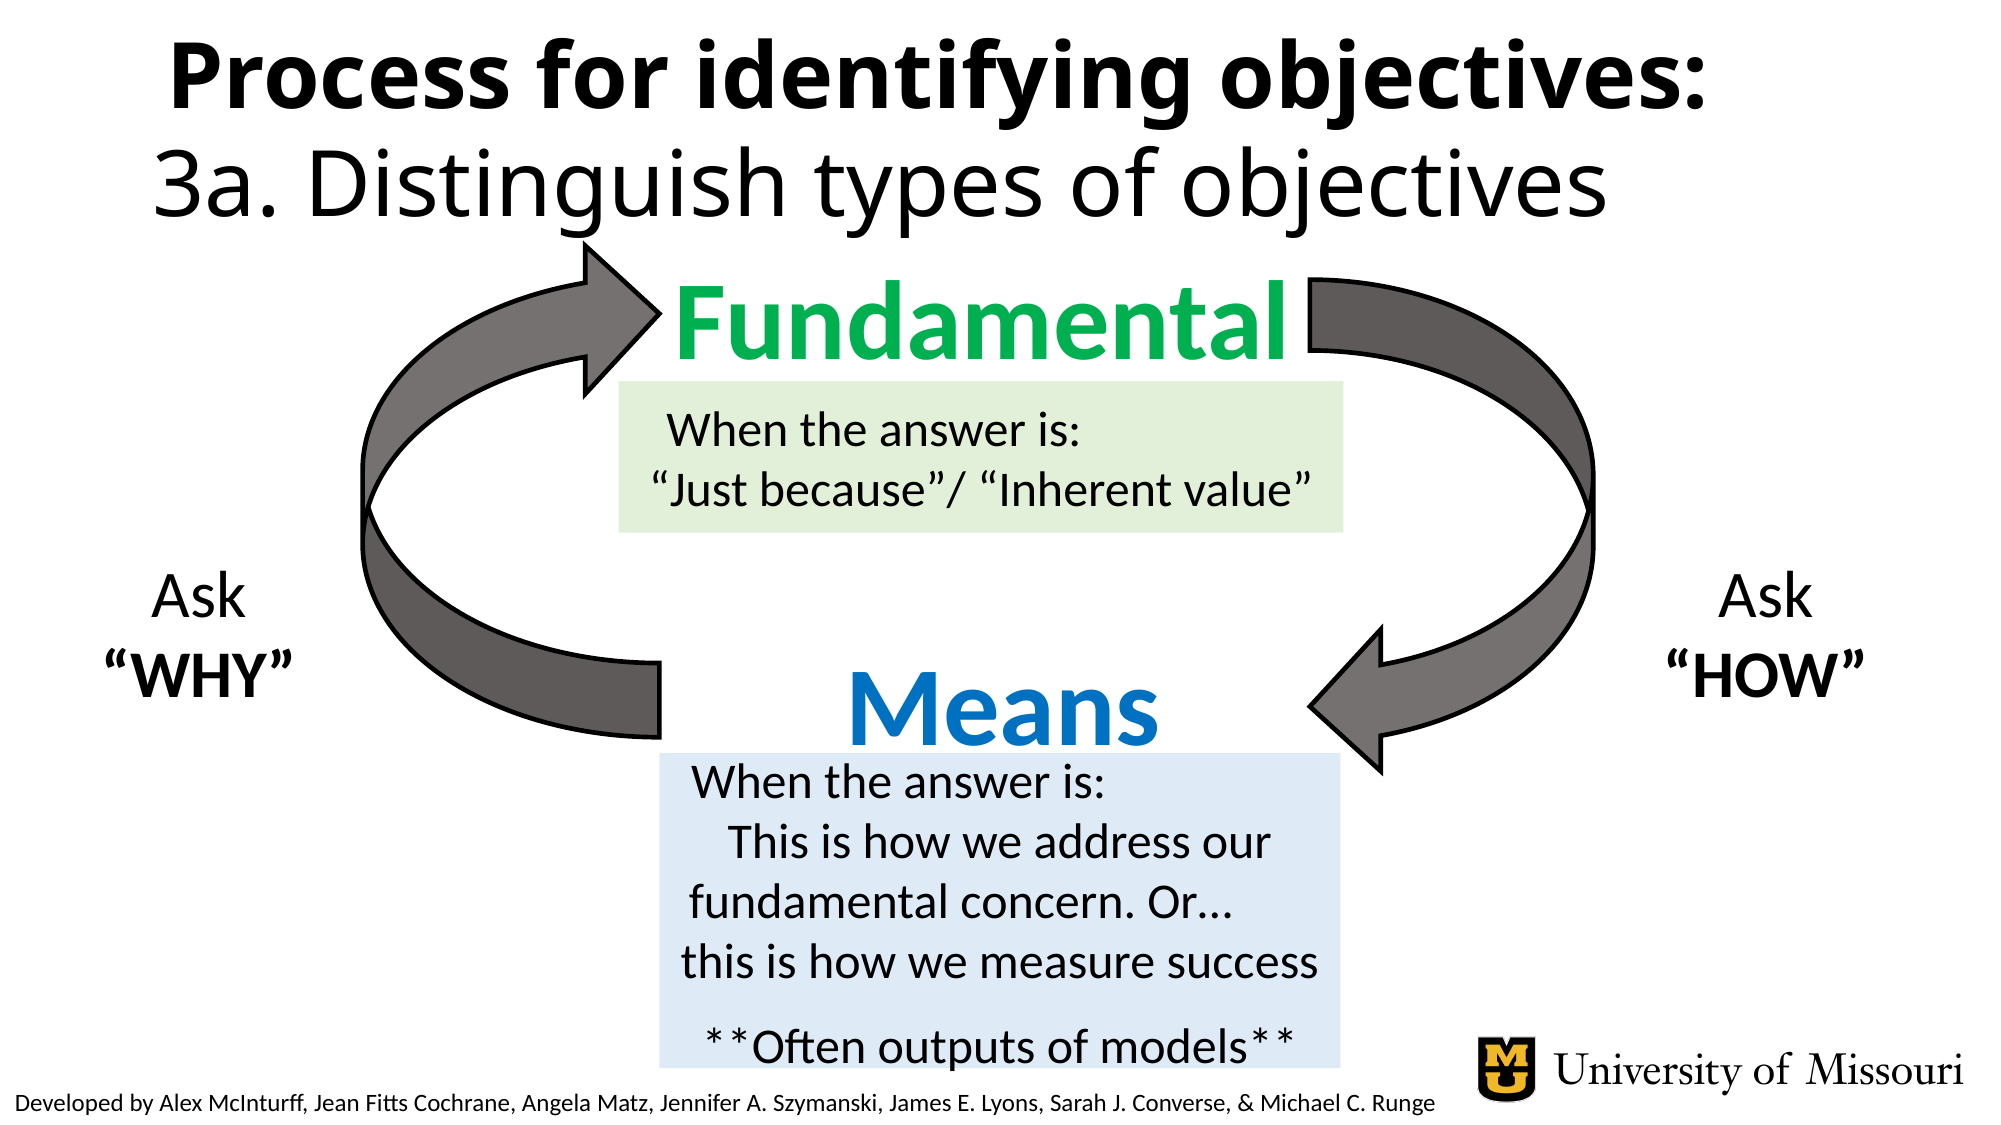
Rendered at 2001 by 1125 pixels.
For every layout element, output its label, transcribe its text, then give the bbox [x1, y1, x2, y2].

text_box Fundamental [659, 296, 1344, 380]
picture [1458, 1017, 1982, 1121]
text_box Ask “WHY” [66, 543, 333, 719]
text_box Means [662, 625, 1344, 776]
text_box Ask “HOW” [1639, 543, 1893, 719]
text_box [361, 296, 661, 739]
text_box When the answer is: This is how we address our fundamental concern. Or… this is how we measure success **Often outputs of models** [658, 752, 1341, 1069]
text_box [1308, 296, 1595, 774]
title 3a. Distinguish types of objectives [137, 77, 1863, 296]
text_box Developed by Alex McInturff, Jean Fitts Cochrane, Angela Matz, Jennifer A. Szymanski, James E. Lyons, Sarah J. Converse, & Michael C. Runge [0, 1079, 1463, 1125]
text_box When the answer is: “Just because”/ “Inherent value” [618, 380, 1344, 534]
text_box Process for identifying objectives: [150, 0, 1876, 188]
